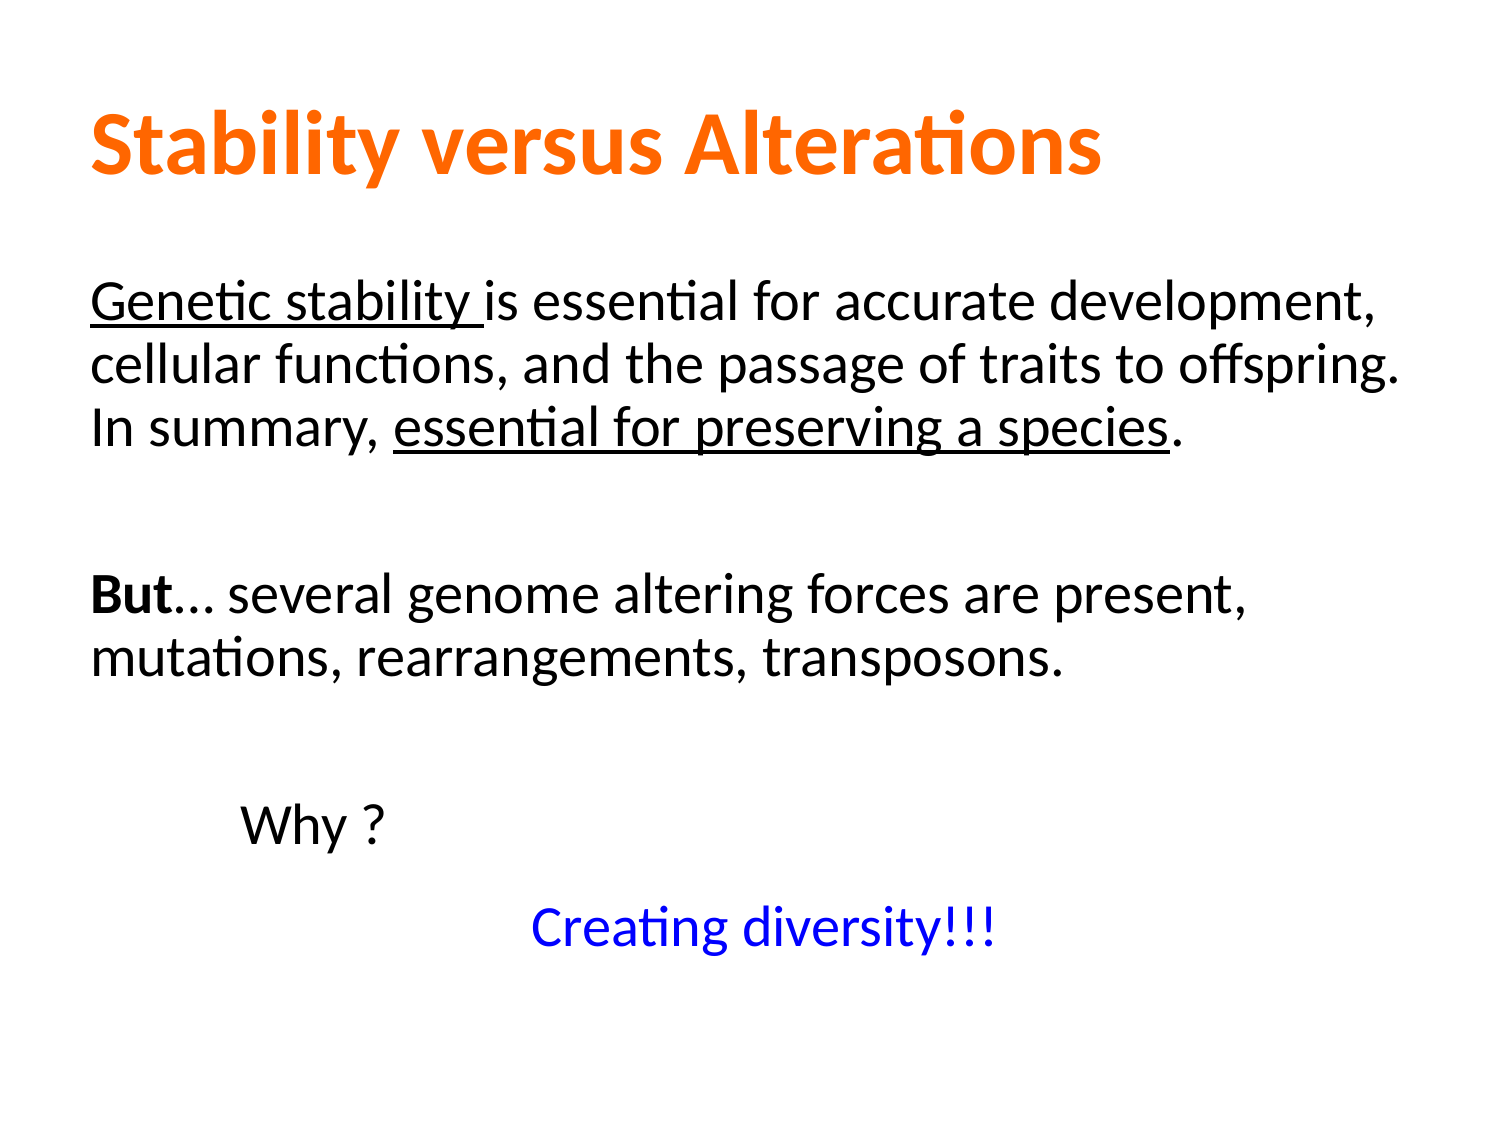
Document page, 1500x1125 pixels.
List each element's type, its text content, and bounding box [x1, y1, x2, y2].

list Genetic stability is essential for accurate development, cellular functions, and the passage of traits to offspring. In summary, essential for preserving a species. But… several genome altering forces are present, mutations, rearrangements, transposons. Why ? [75, 262, 1425, 972]
title Stability versus Alterations [75, 36, 1369, 254]
text_box Creating diversity!!! [516, 880, 1205, 1036]
